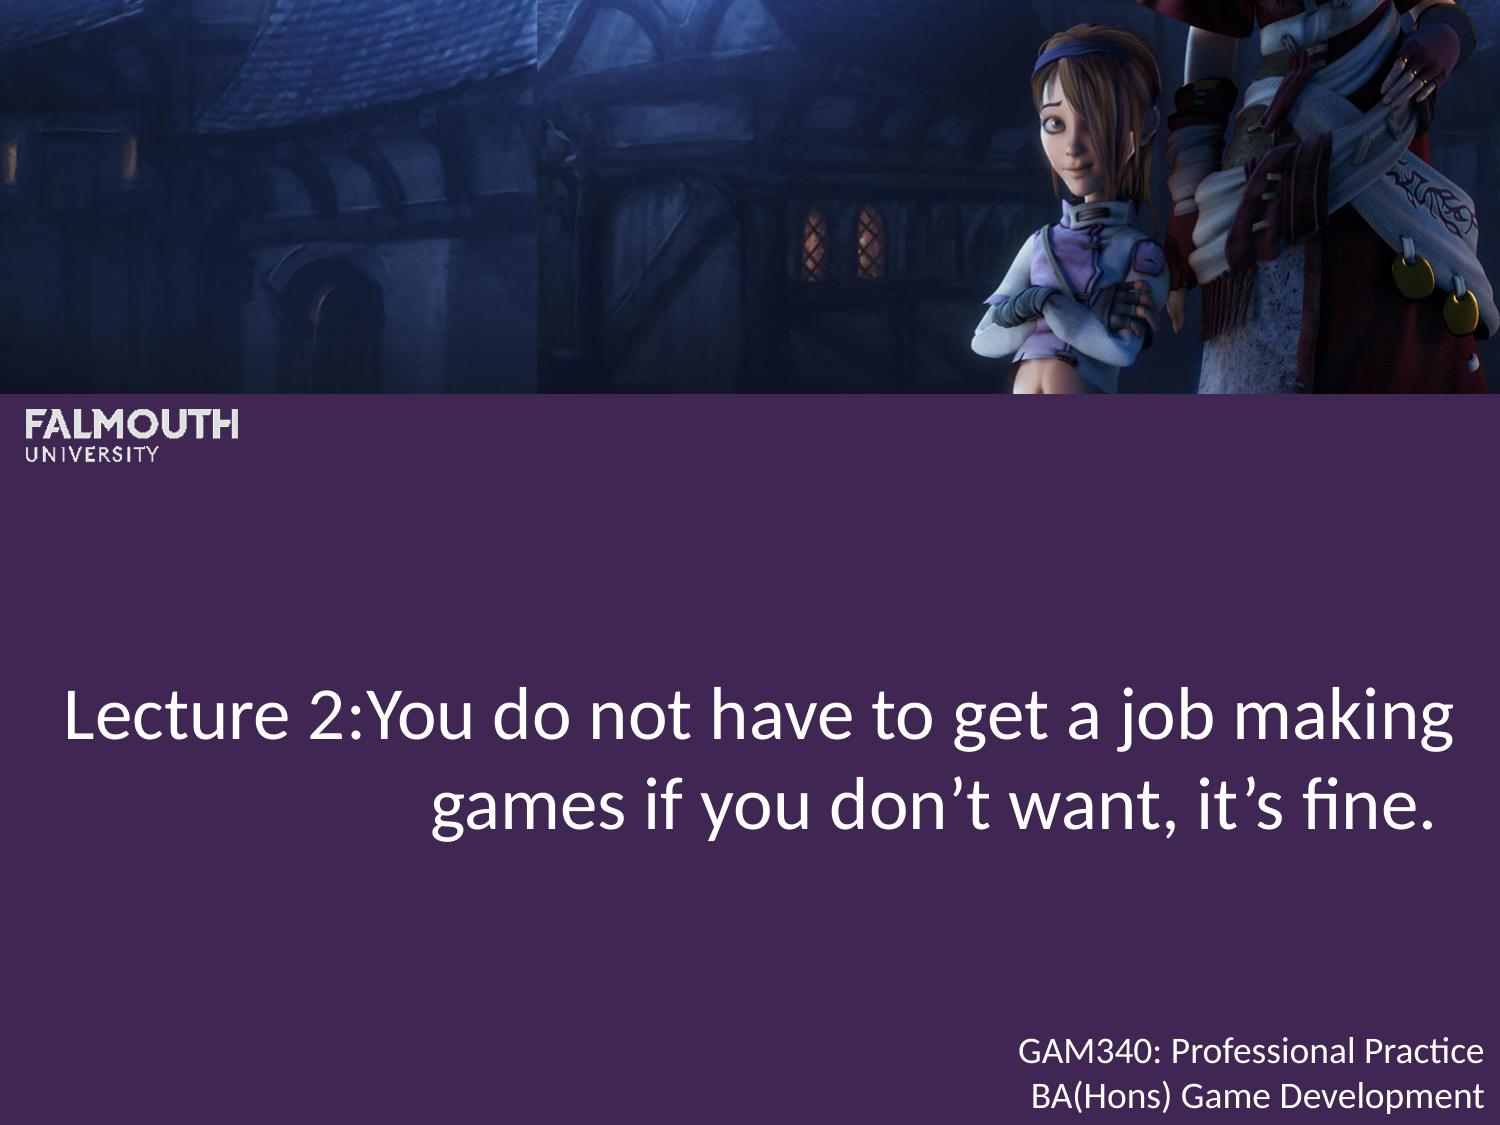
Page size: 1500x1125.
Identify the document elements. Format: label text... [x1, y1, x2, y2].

text_box GAM340: Professional Practice BA(Hons) Game Development [631, 1018, 1500, 1125]
picture [25, 408, 240, 464]
text_box Lecture 2:You do not have to get a job making games if you don’t want, it’s fine. [41, 657, 1471, 898]
picture [0, 0, 1500, 395]
